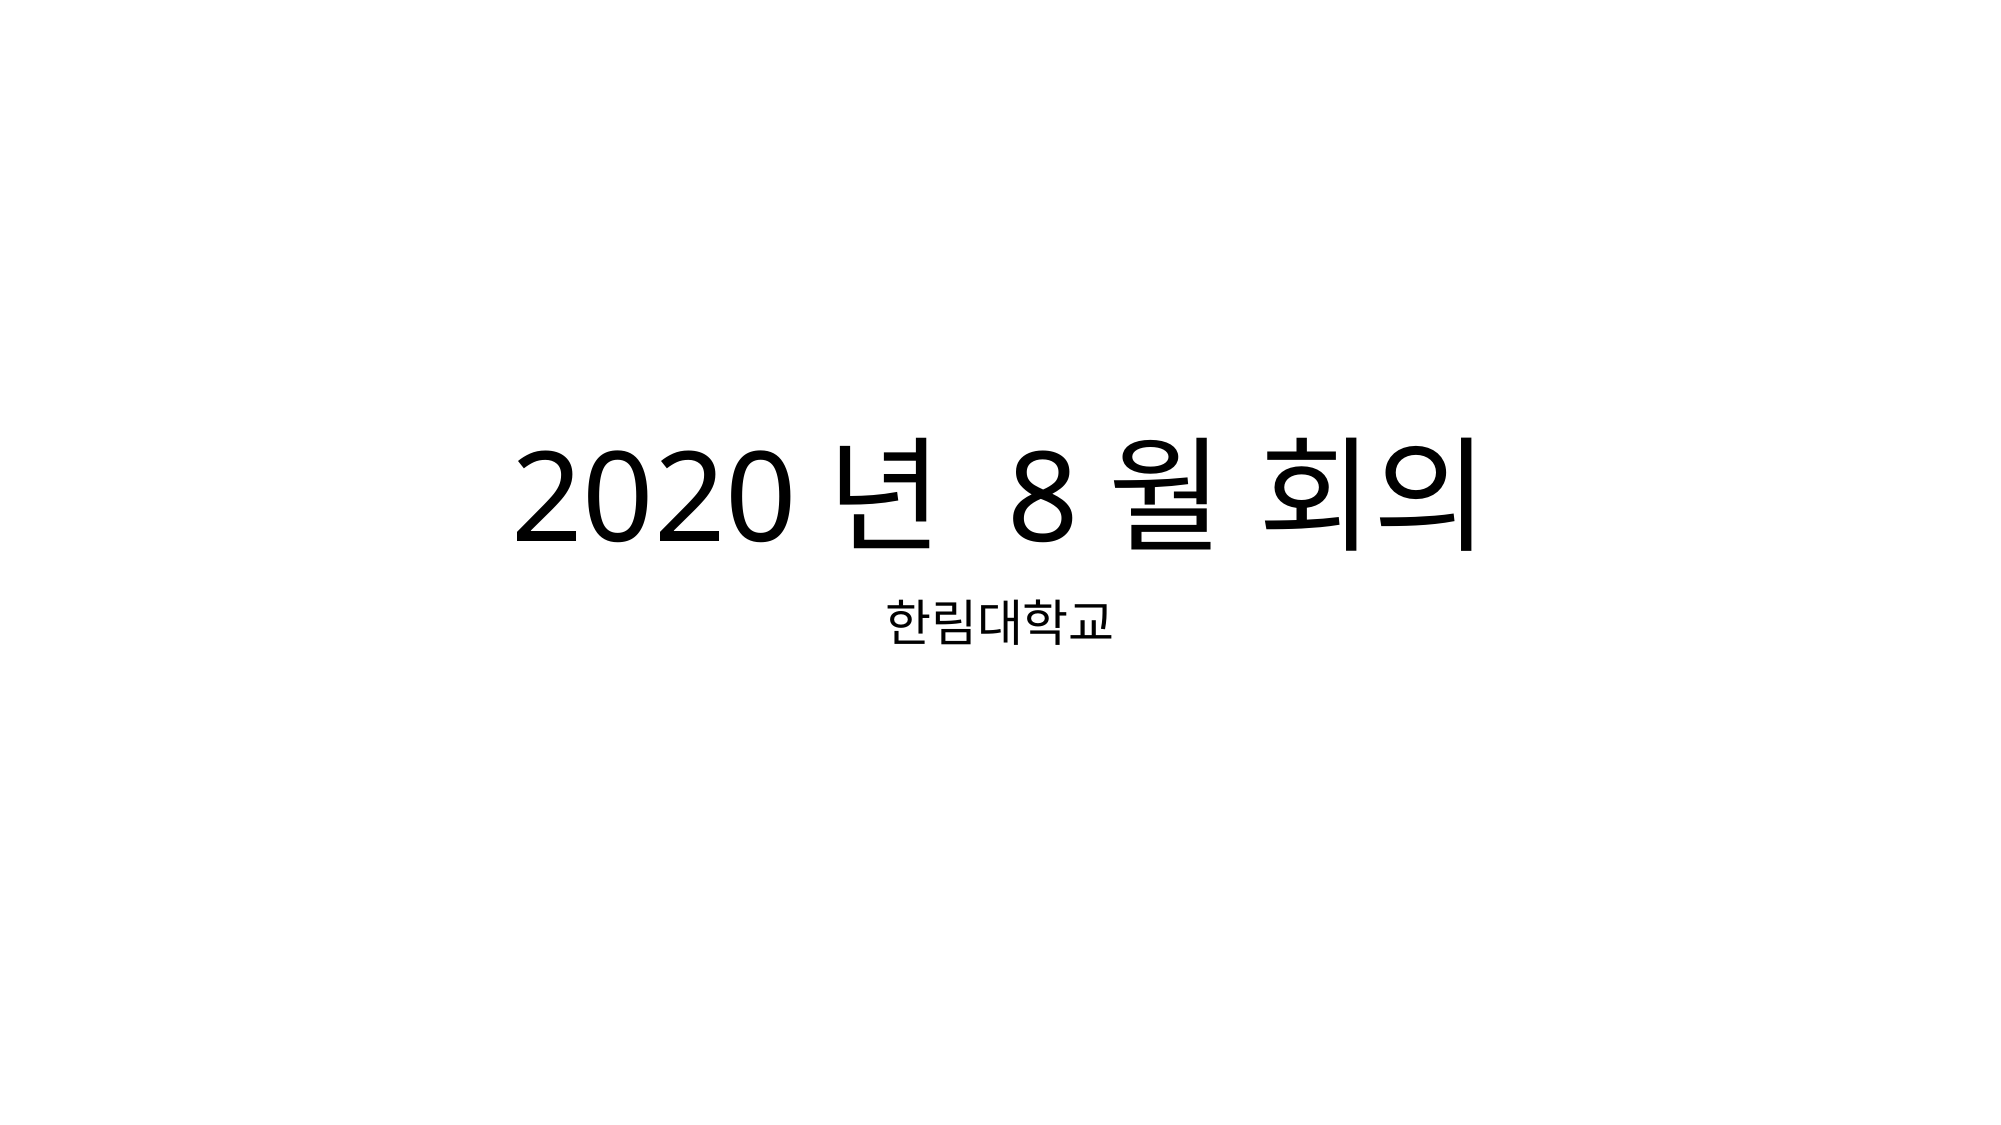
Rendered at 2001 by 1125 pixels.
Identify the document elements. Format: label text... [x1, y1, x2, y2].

subtitle 한림대학교 [249, 590, 1750, 863]
title 2020년 8월 회의 [249, 184, 1750, 576]
